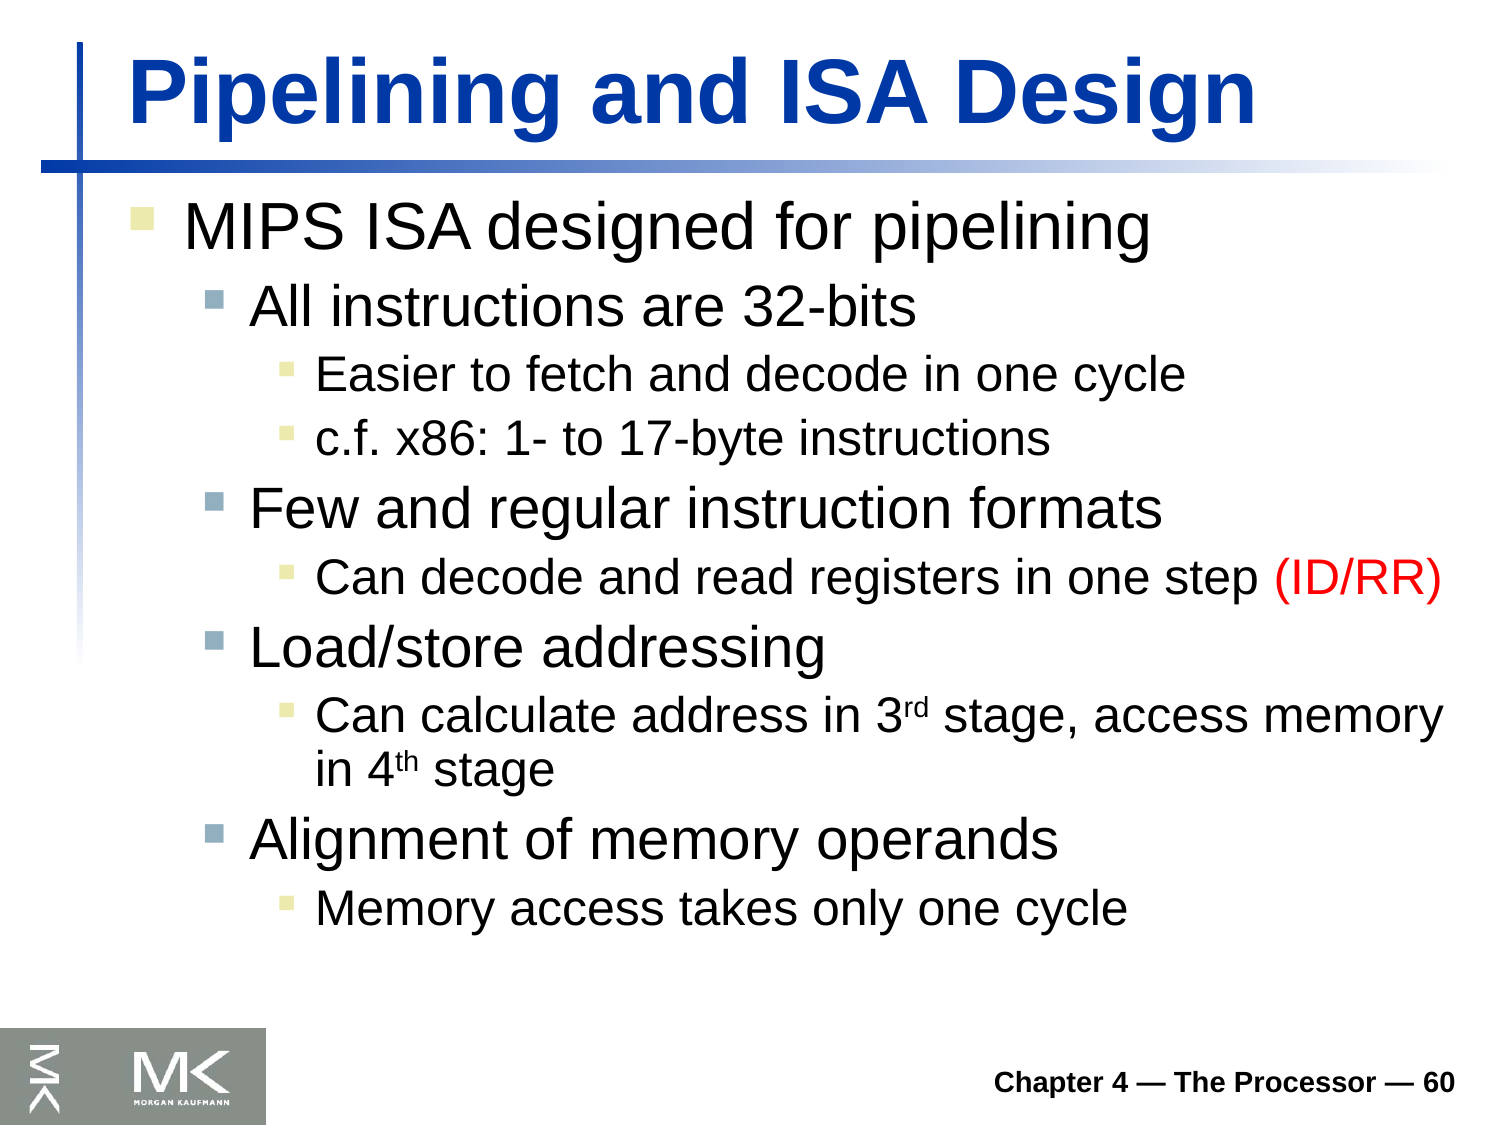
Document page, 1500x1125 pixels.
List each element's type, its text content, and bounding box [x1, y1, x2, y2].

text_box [793, 161, 797, 173]
list MIPS ISA designed for pipelining All instructions are 32-bits Easier to fetch and decode in one cycle c.f. x86: 1- to 17-byte instructions Few and regular instruction formats Can decode and read registers in one step (ID/RR) Load/store addressing Can calculate address in 3rd stage, access memory in 4th stage Alignment of memory operands Memory access takes only one cycle [111, 184, 1470, 1024]
footer Chapter 4 — The Processor — 60 [277, 1046, 1471, 1106]
text_box [612, 161, 617, 173]
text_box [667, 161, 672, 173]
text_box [815, 161, 819, 173]
title Pipelining and ISA Design [111, 23, 1468, 150]
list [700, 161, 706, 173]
picture [0, 1028, 266, 1125]
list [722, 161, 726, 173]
